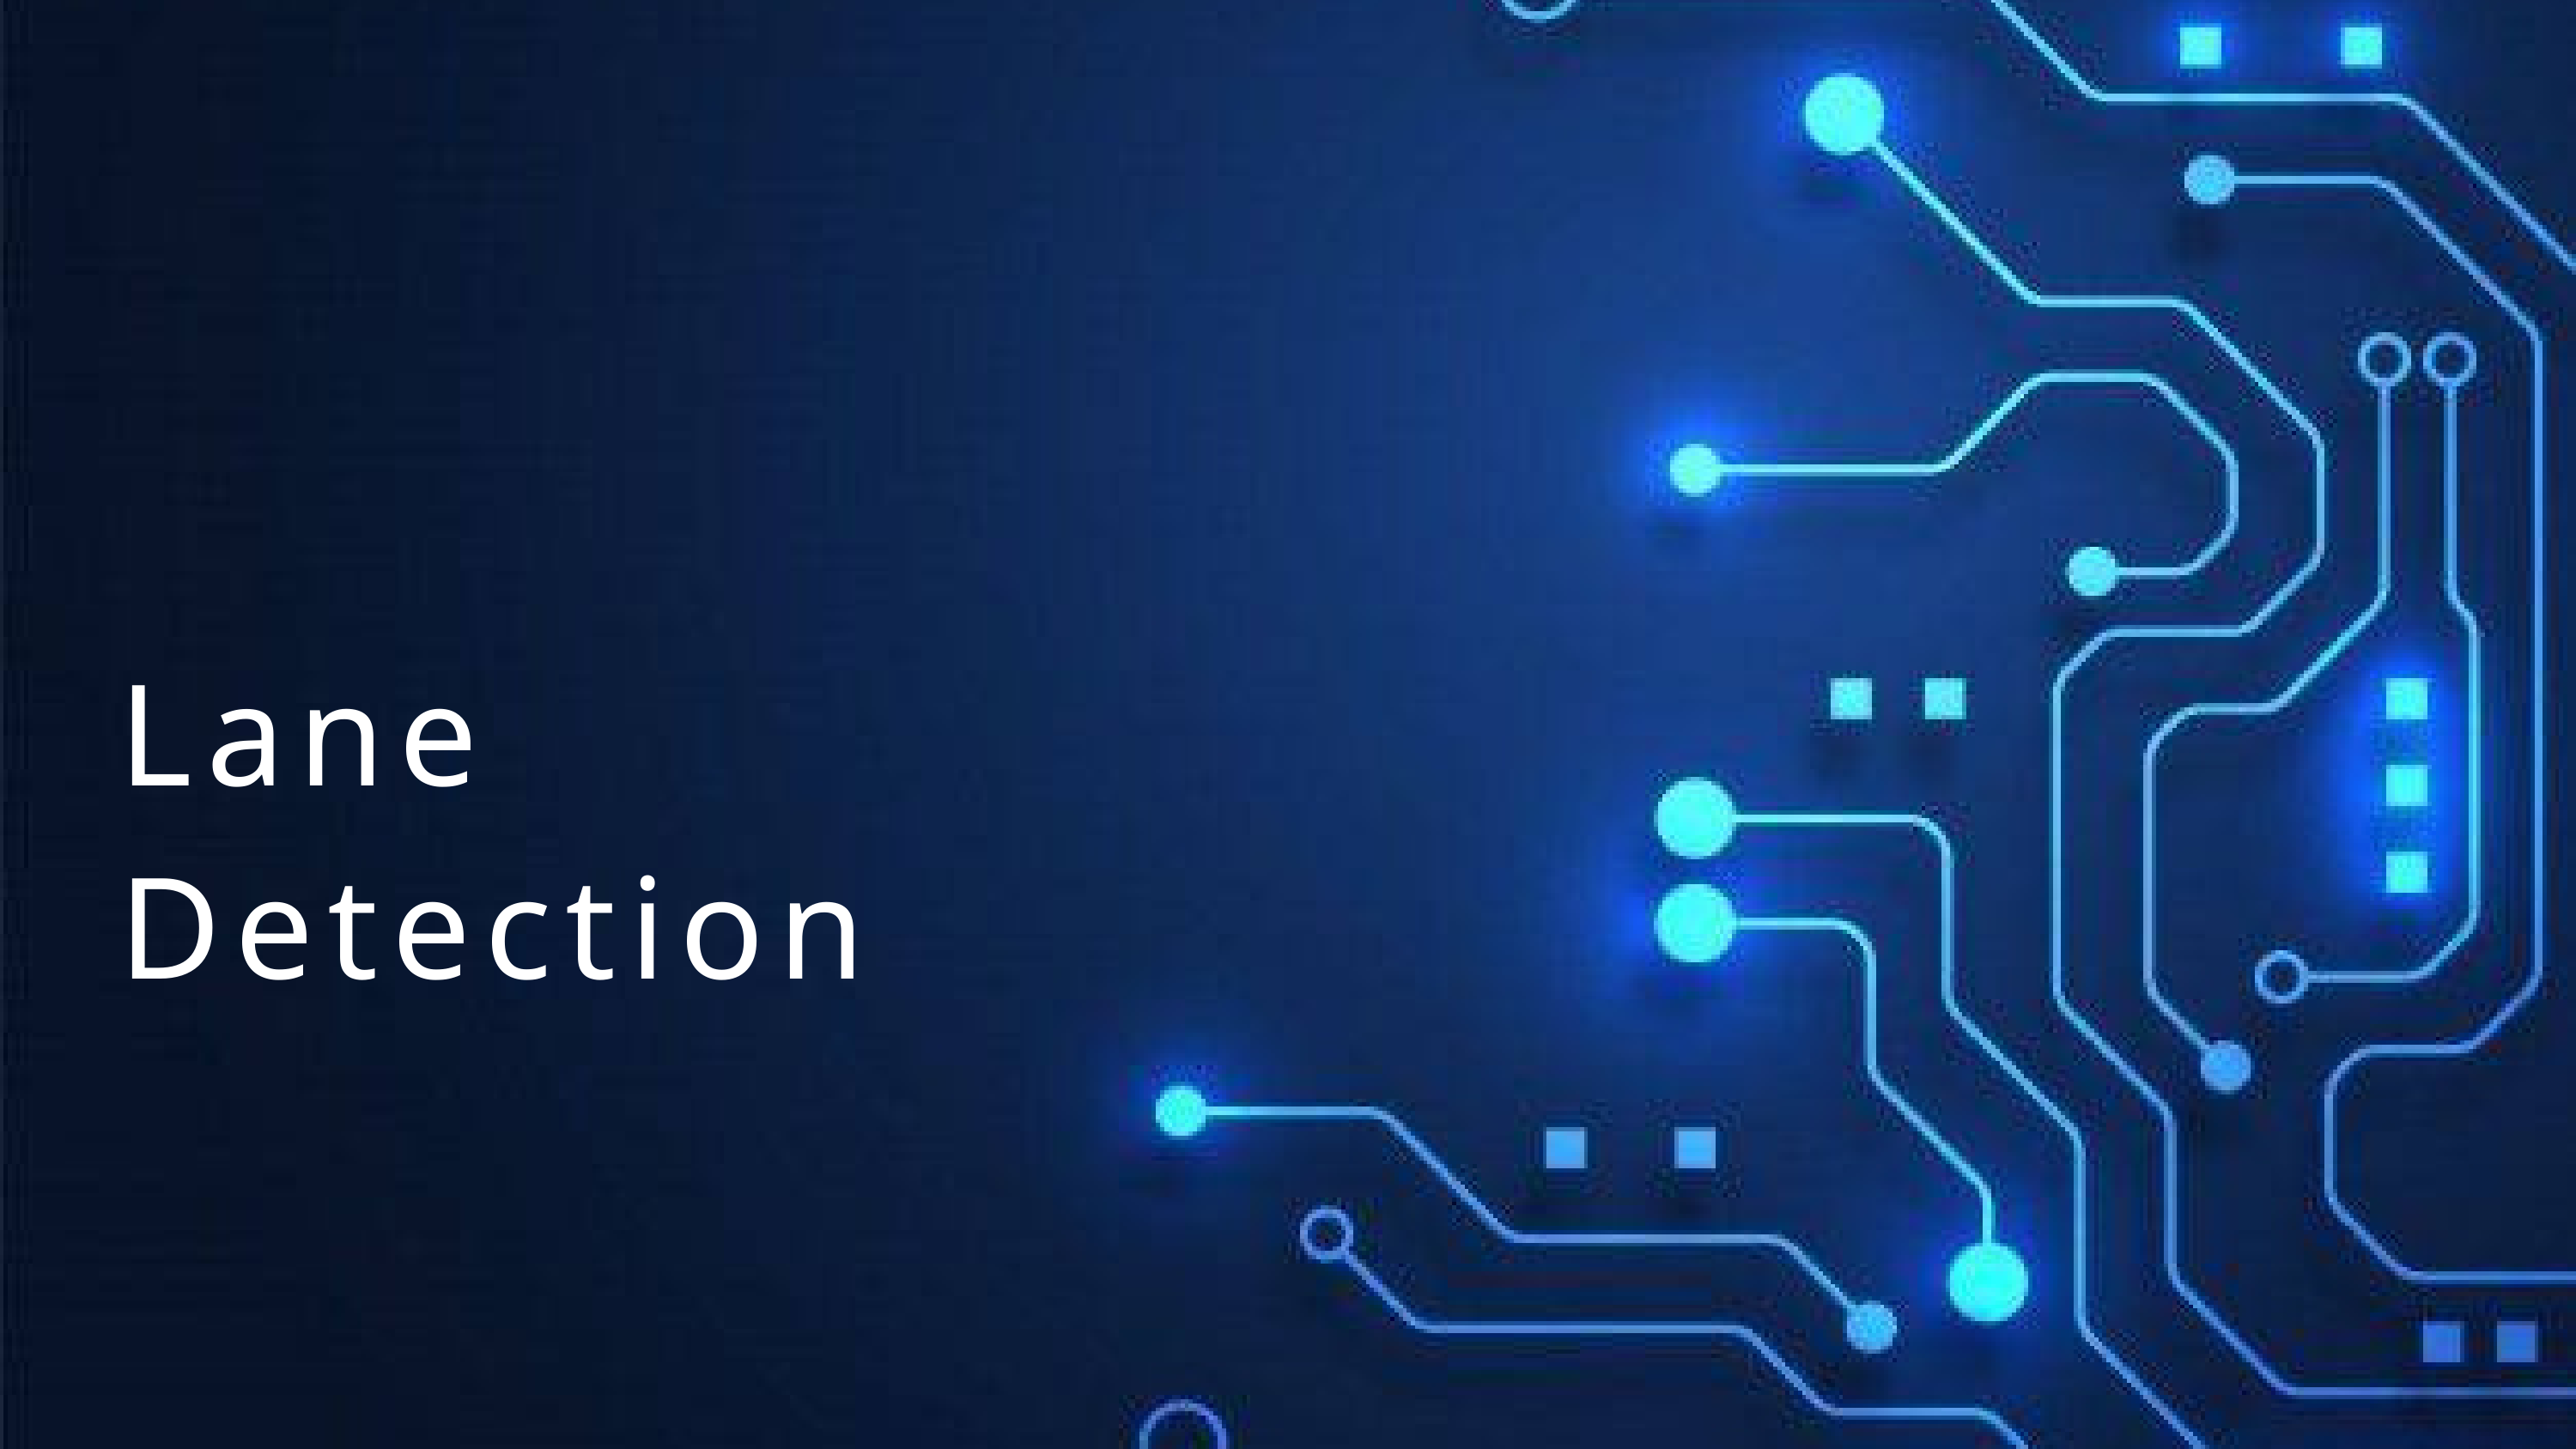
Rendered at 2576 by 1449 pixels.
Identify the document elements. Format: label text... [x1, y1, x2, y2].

text_box [0, 0, 2576, 1449]
text_box Lane Detection [118, 620, 1288, 1008]
